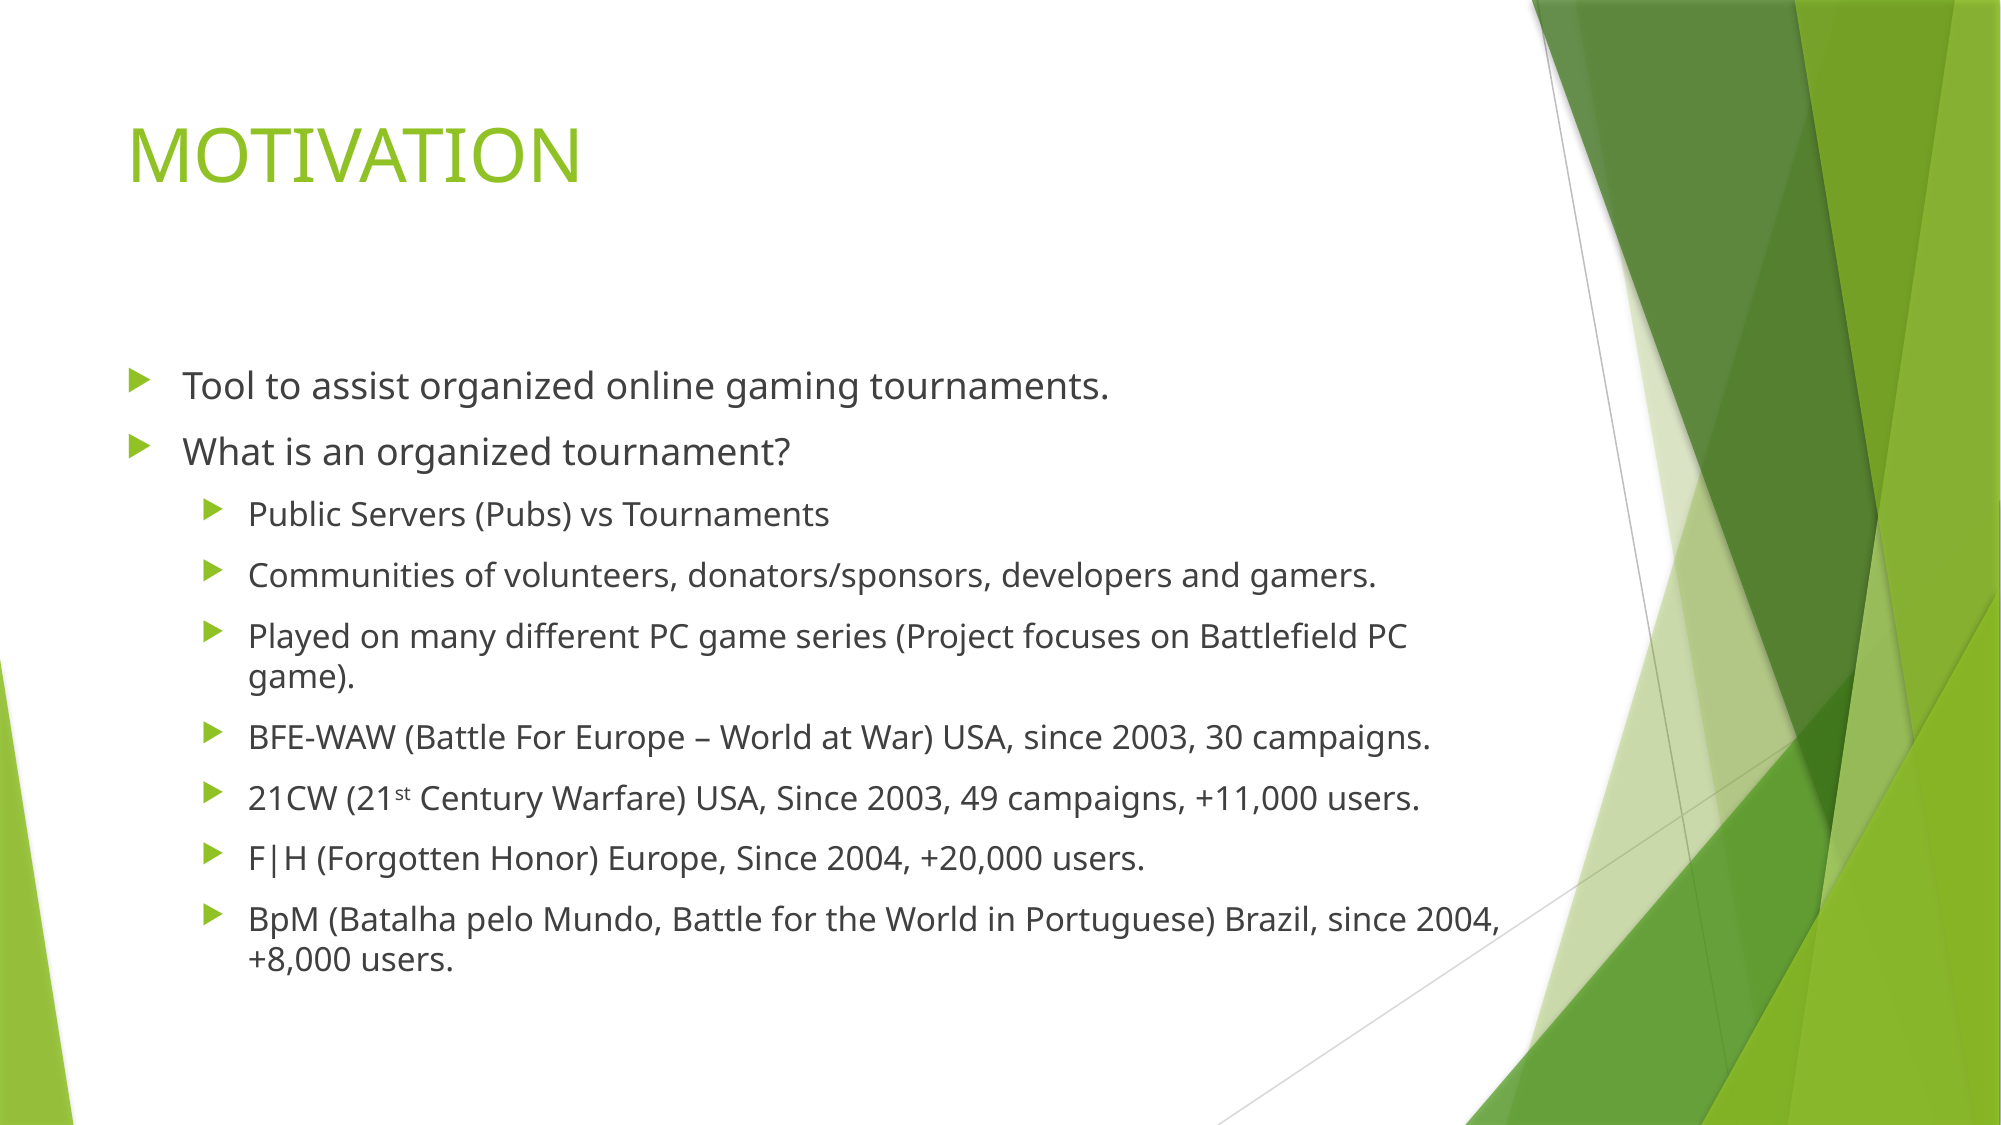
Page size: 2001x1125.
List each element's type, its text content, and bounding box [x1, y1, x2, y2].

title MOTIVATION [111, 99, 1522, 317]
list Tool to assist organized online gaming tournaments. What is an organized tournament? Public Servers (Pubs) vs Tournaments Communities of volunteers, donators/sponsors, developers and gamers. Played on many different PC game series (Project focuses on Battlefield PC game). BFE-WAW (Battle For Europe – World at War) USA, since 2003, 30 campaigns. 21CW (21st Century Warfare) USA, Since 2003, 49 campaigns, +11,000 users. F|H (Forgotten Honor) Europe, Since 2004, +20,000 users. BpM (Batalha pelo Mundo, Battle for the World in Portuguese) Brazil, since 2004, +8,000 users. [111, 354, 1522, 992]
